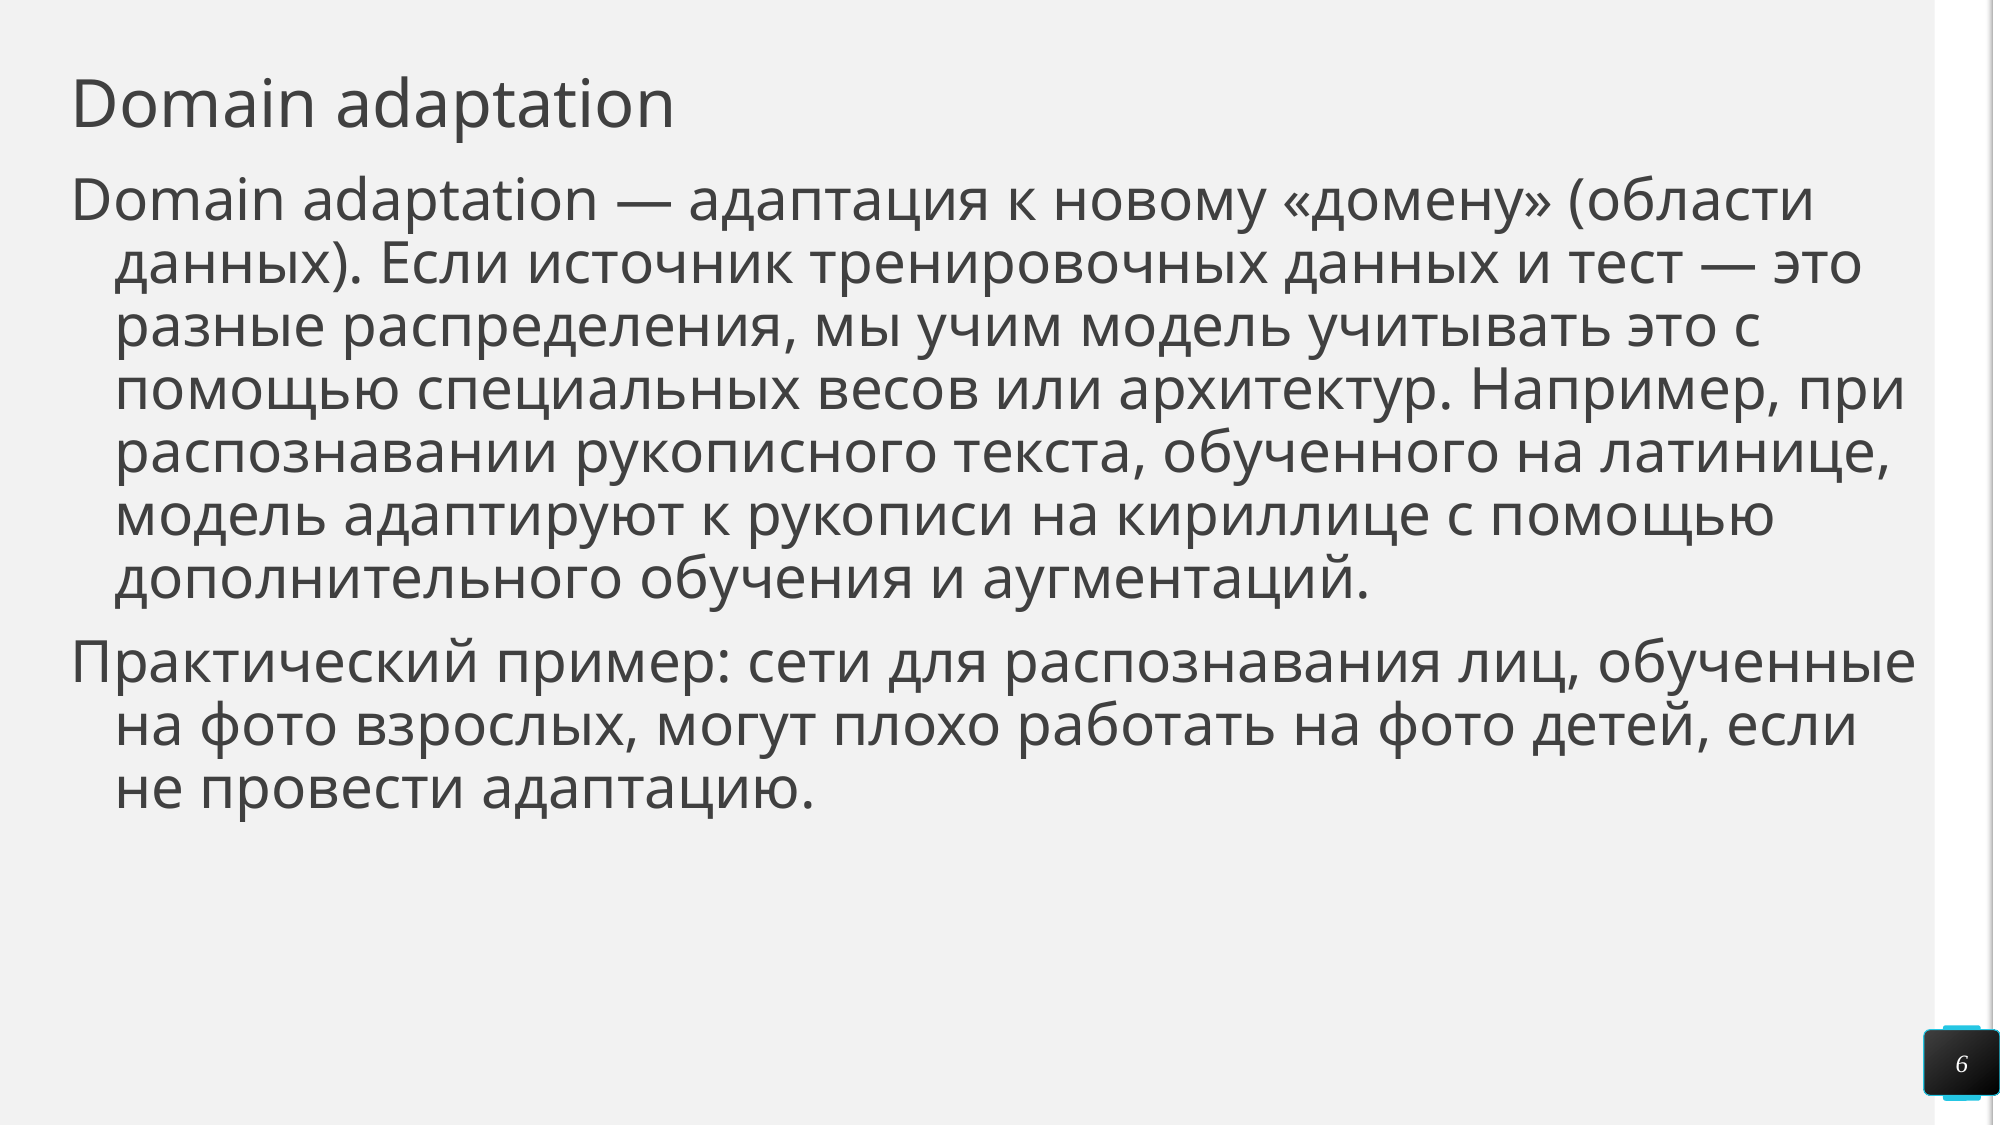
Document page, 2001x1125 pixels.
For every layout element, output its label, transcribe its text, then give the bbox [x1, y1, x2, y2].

list Domain adaptation — адаптация к новому «домену» (области данных). Если источник тренировочных данных и тест — это разные распределения, мы учим модель учитывать это с помощью специальных весов или архитектур. Например, при распознавании рукописного текста, обученного на латинице, модель адаптируют к рукописи на кириллице с помощью дополнительного обучения и аугментаций. Практический пример: сети для распознавания лиц, обученные на фото взрослых, могут плохо работать на фото детей, если не провести адаптацию. [70, 170, 1930, 1016]
title Domain adaptation [70, 70, 1930, 142]
slide_number 6 [1923, 1029, 2000, 1096]
